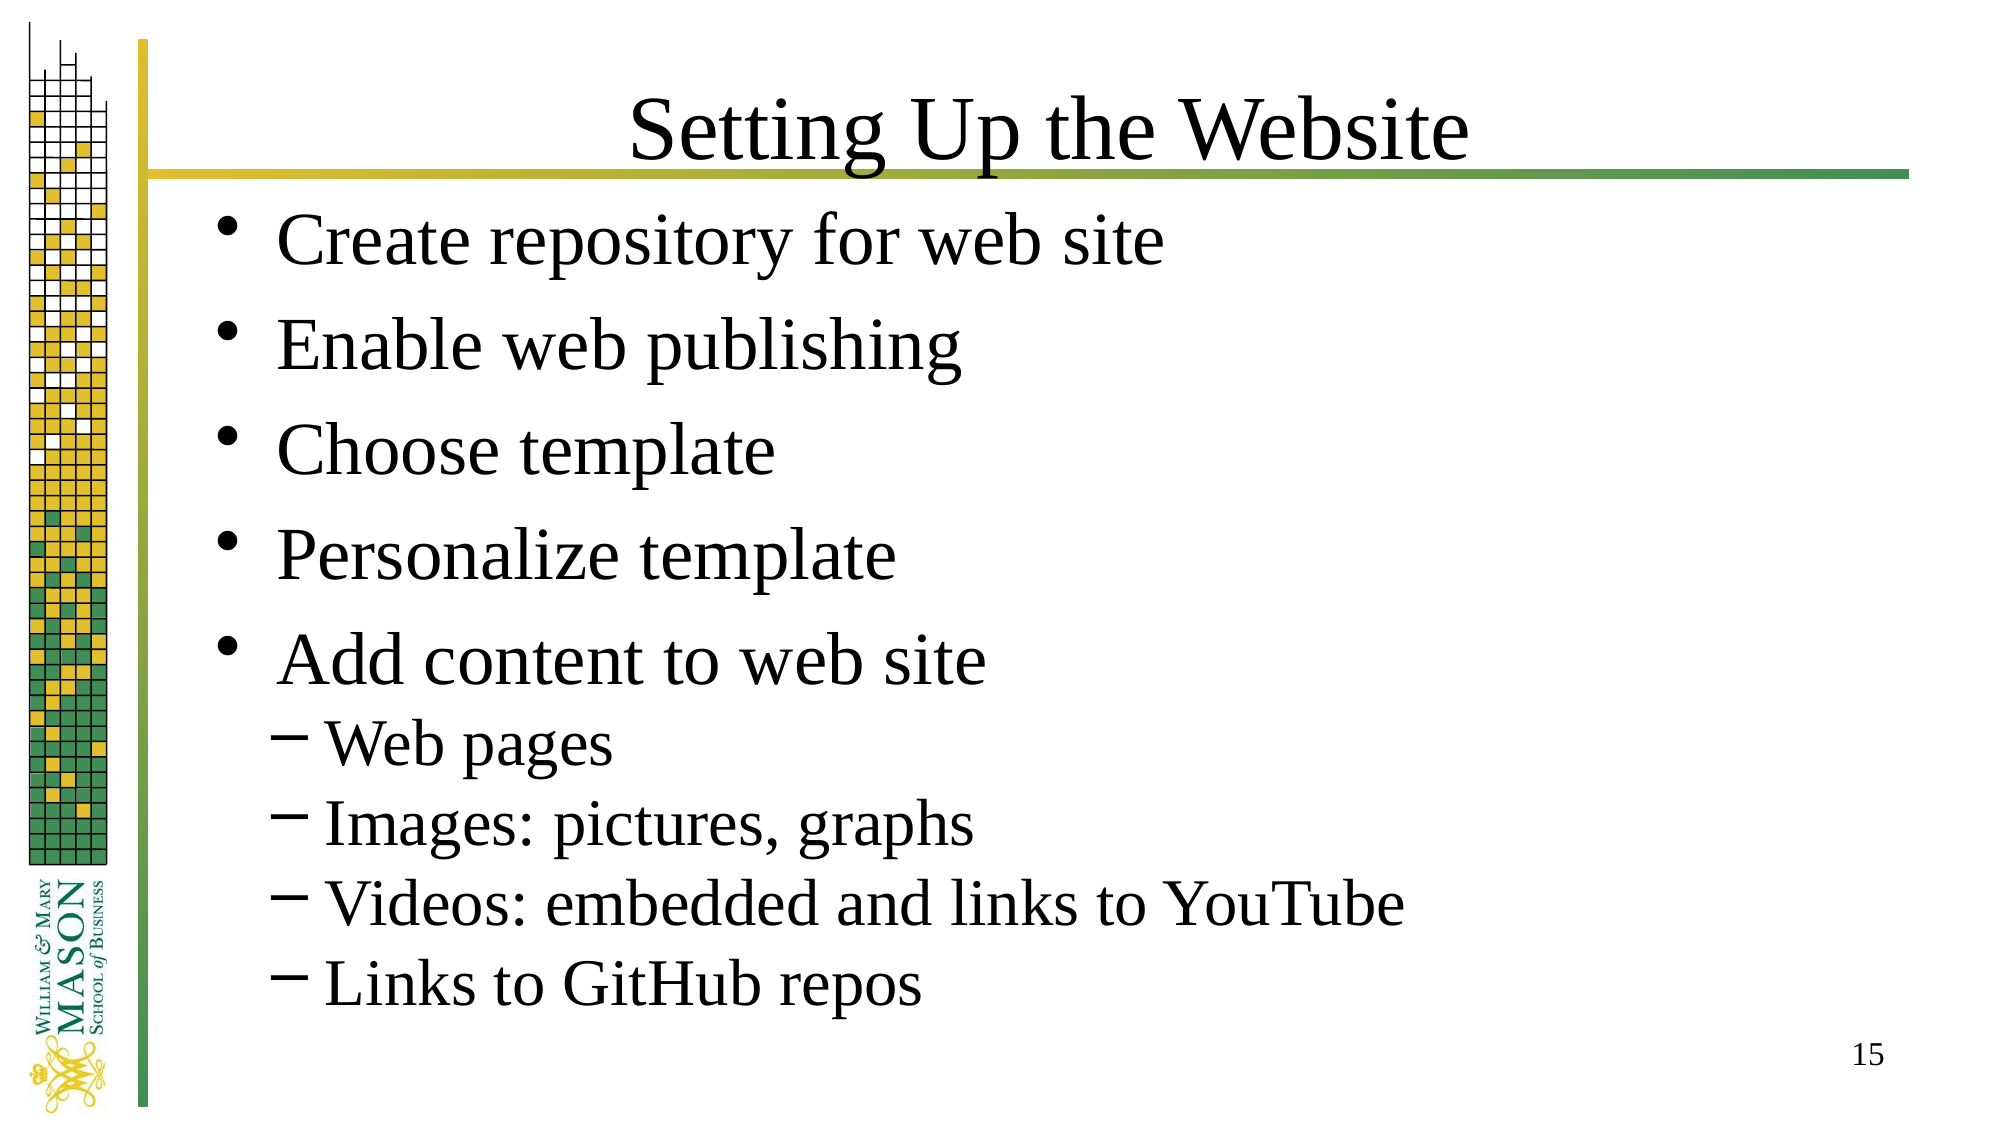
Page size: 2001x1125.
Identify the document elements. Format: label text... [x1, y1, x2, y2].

title Setting Up the Website [200, 45, 1900, 181]
slide_number 15 [1398, 1024, 1901, 1103]
picture [29, 879, 107, 1113]
list Create repository for web site Enable web publishing Choose template Personalize template Add content to web site Web pages Images: pictures, graphs Videos: embedded and links to YouTube Links to GitHub repos [200, 181, 1900, 1005]
